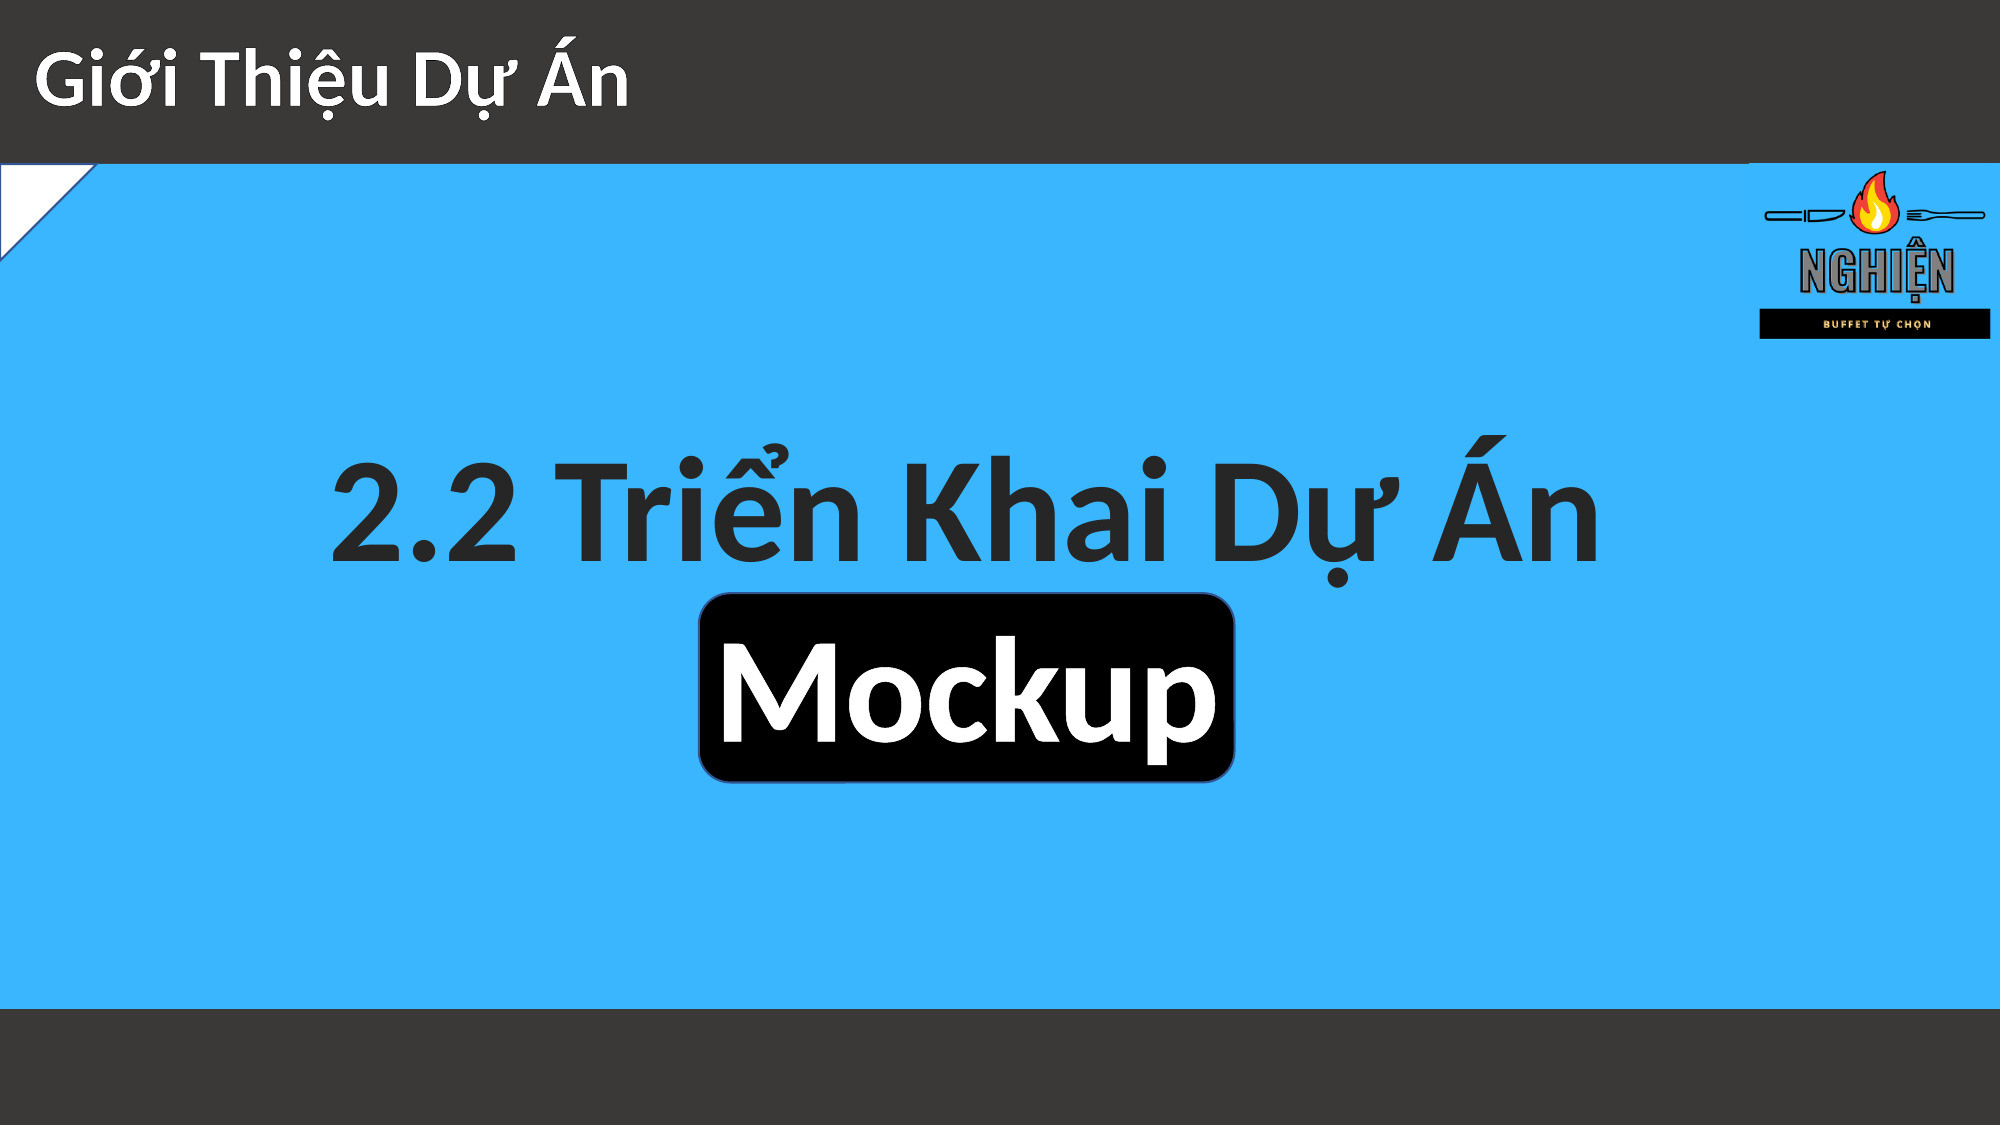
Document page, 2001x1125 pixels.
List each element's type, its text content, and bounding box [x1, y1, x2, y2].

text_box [0, 163, 2000, 1009]
text_box Giới Thiệu Dự Án [0, 15, 724, 131]
picture [1749, 163, 2000, 343]
